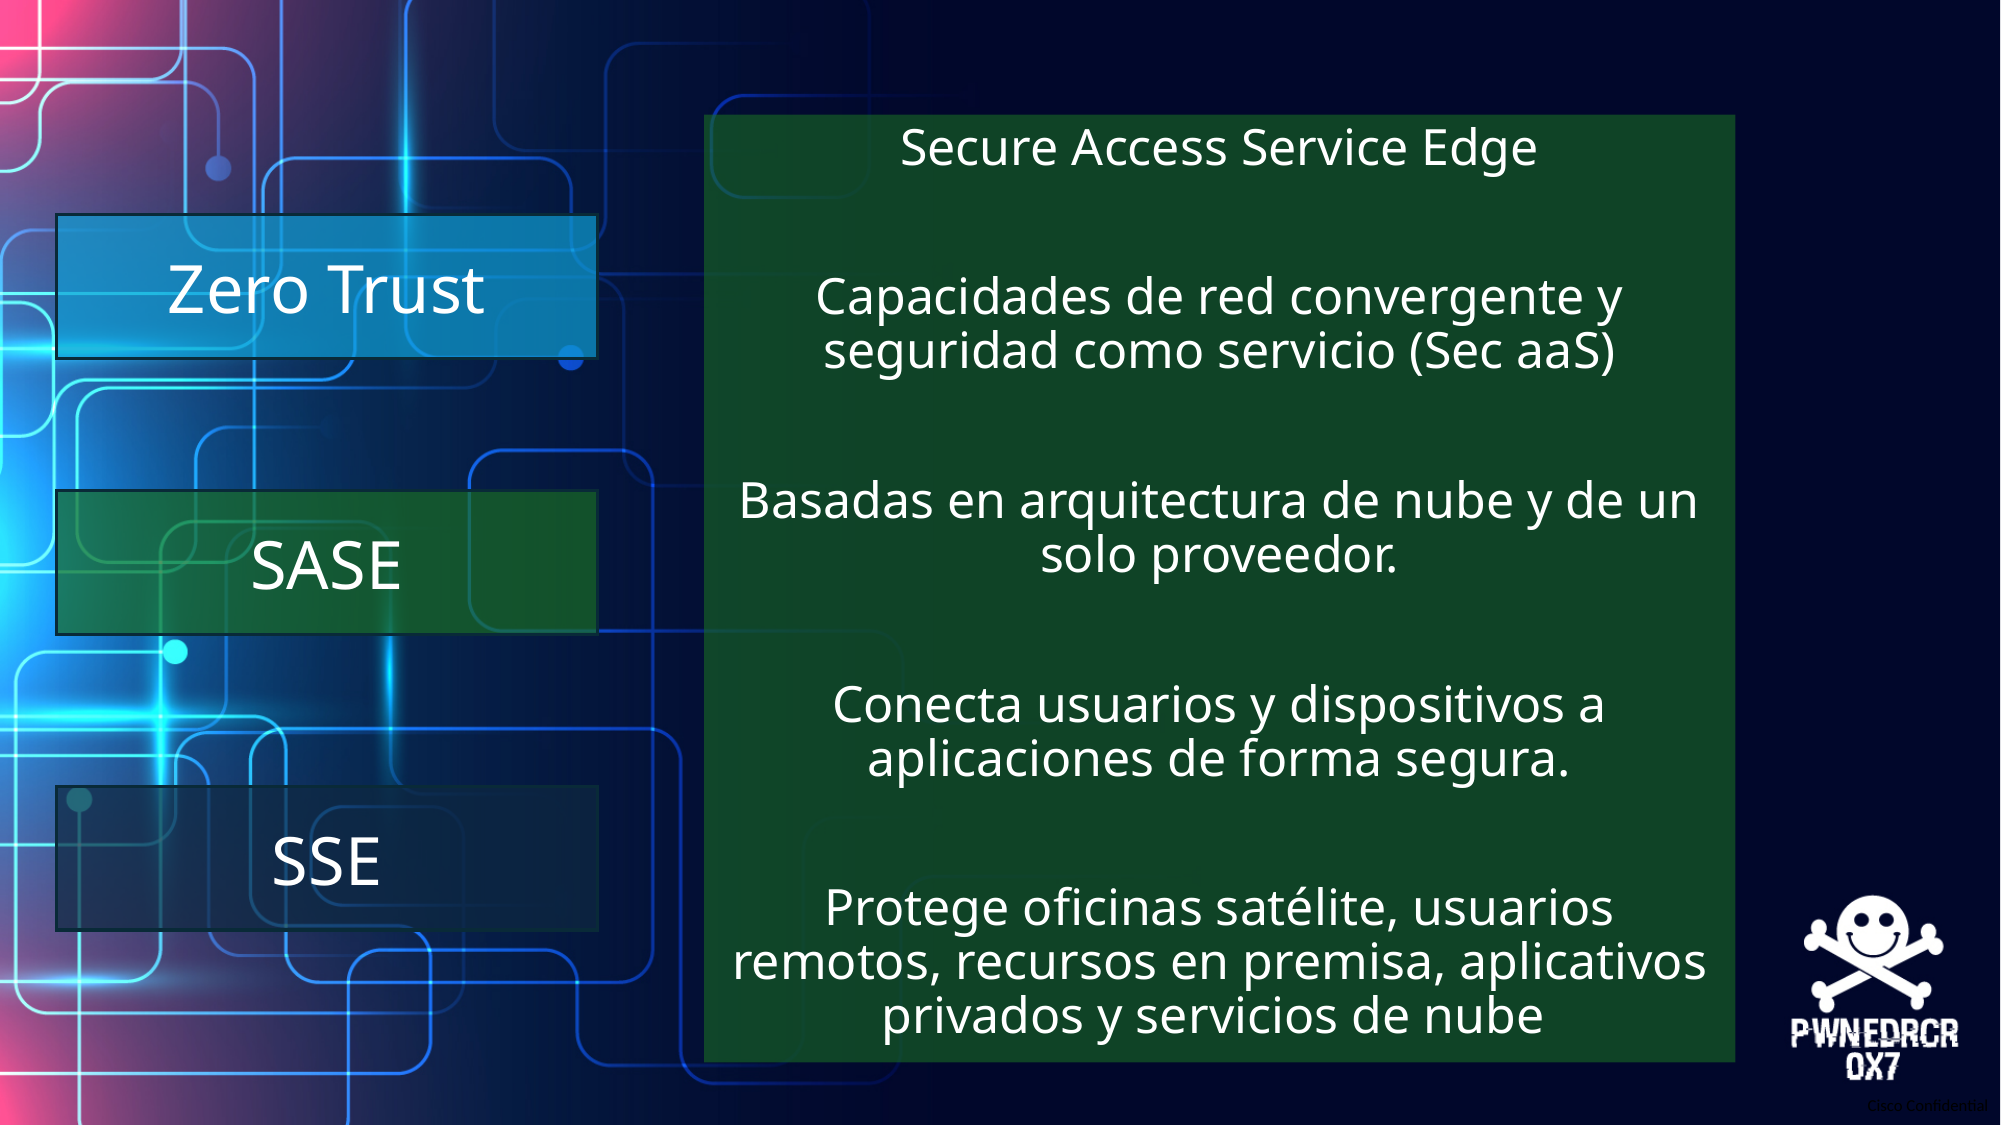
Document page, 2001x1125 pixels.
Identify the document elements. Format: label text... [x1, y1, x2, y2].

text_box SSE [55, 785, 599, 932]
text_box SASE [55, 489, 599, 636]
picture [0, 0, 2001, 1125]
text_box Zero Trust [55, 213, 599, 360]
subtitle Secure Access Service Edge Capacidades de red convergente y seguridad como servicio (Sec aaS) Basadas en arquitectura de nube y de un solo proveedor. Conecta usuarios y dispositivos a aplicaciones de forma segura. Protege oficinas satélite, usuarios remotos, recursos en premisa, aplicativos privados y servicios de nube [704, 114, 1736, 1063]
